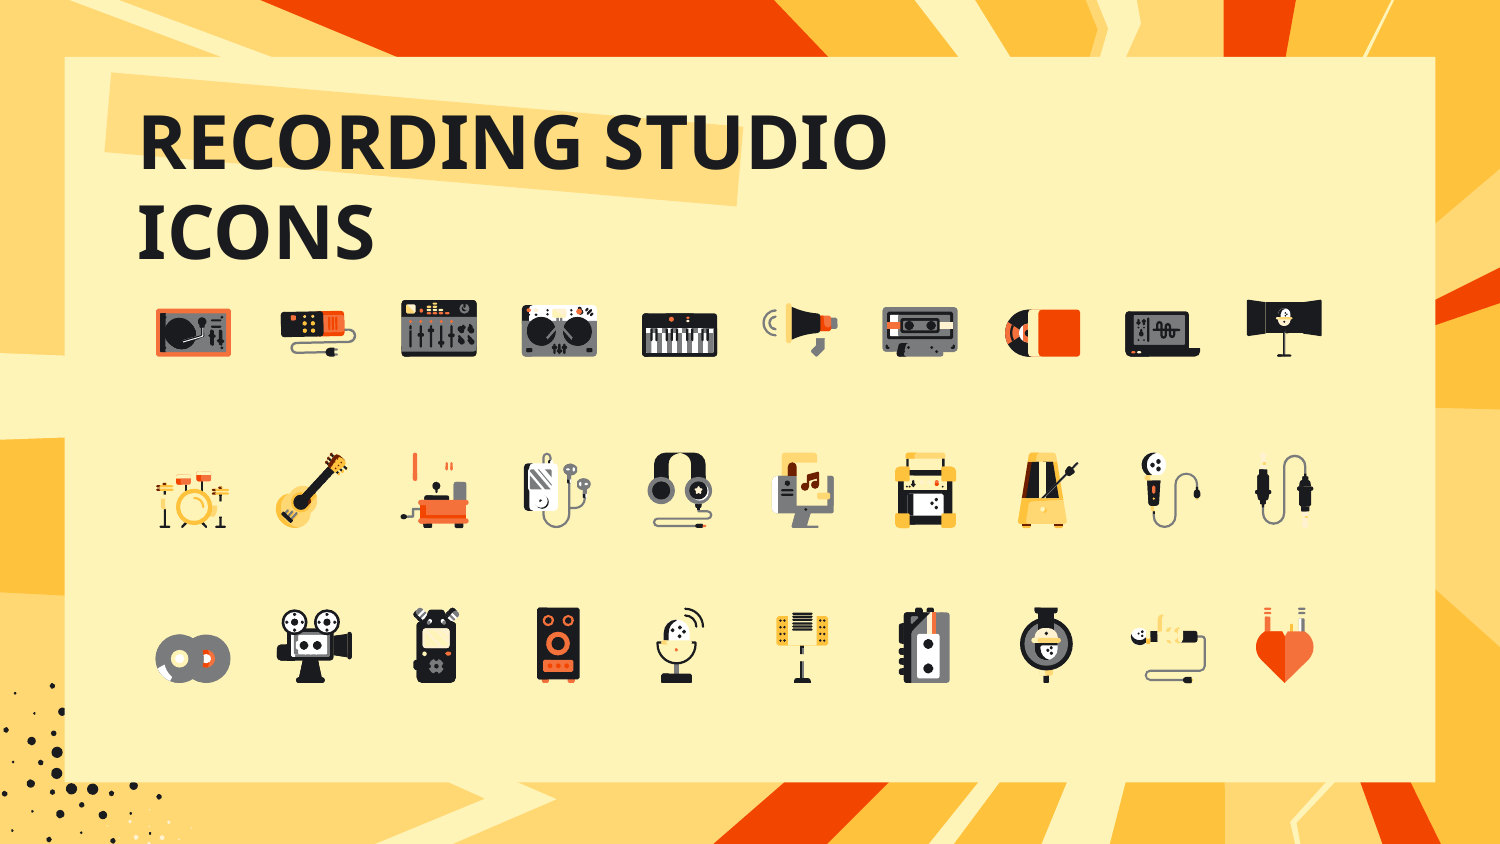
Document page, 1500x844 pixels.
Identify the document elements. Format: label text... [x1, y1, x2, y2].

text_box [280, 206, 327, 258]
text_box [1254, 452, 1314, 529]
text_box [338, 205, 372, 259]
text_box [152, 634, 234, 684]
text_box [1017, 452, 1080, 529]
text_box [646, 452, 713, 529]
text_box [656, 607, 705, 684]
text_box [536, 607, 580, 684]
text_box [1252, 607, 1316, 684]
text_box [771, 452, 834, 529]
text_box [273, 452, 348, 529]
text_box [155, 470, 232, 529]
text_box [155, 308, 232, 357]
text_box [140, 206, 163, 258]
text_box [898, 607, 951, 684]
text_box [1002, 309, 1081, 357]
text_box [521, 304, 598, 357]
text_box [641, 313, 718, 357]
text_box [172, 205, 211, 259]
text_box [894, 452, 957, 529]
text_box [776, 607, 829, 684]
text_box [401, 299, 477, 357]
text_box [218, 205, 268, 259]
title RECORDING STUDIO ICONS [123, 79, 1010, 204]
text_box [276, 609, 352, 684]
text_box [1139, 452, 1201, 529]
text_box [1128, 614, 1207, 684]
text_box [412, 607, 460, 684]
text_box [1246, 299, 1322, 357]
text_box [882, 306, 958, 357]
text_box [280, 310, 357, 357]
text_box [104, 72, 188, 154]
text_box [762, 302, 838, 357]
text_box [1125, 310, 1201, 357]
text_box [523, 452, 591, 529]
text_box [1019, 607, 1074, 684]
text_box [399, 452, 469, 529]
